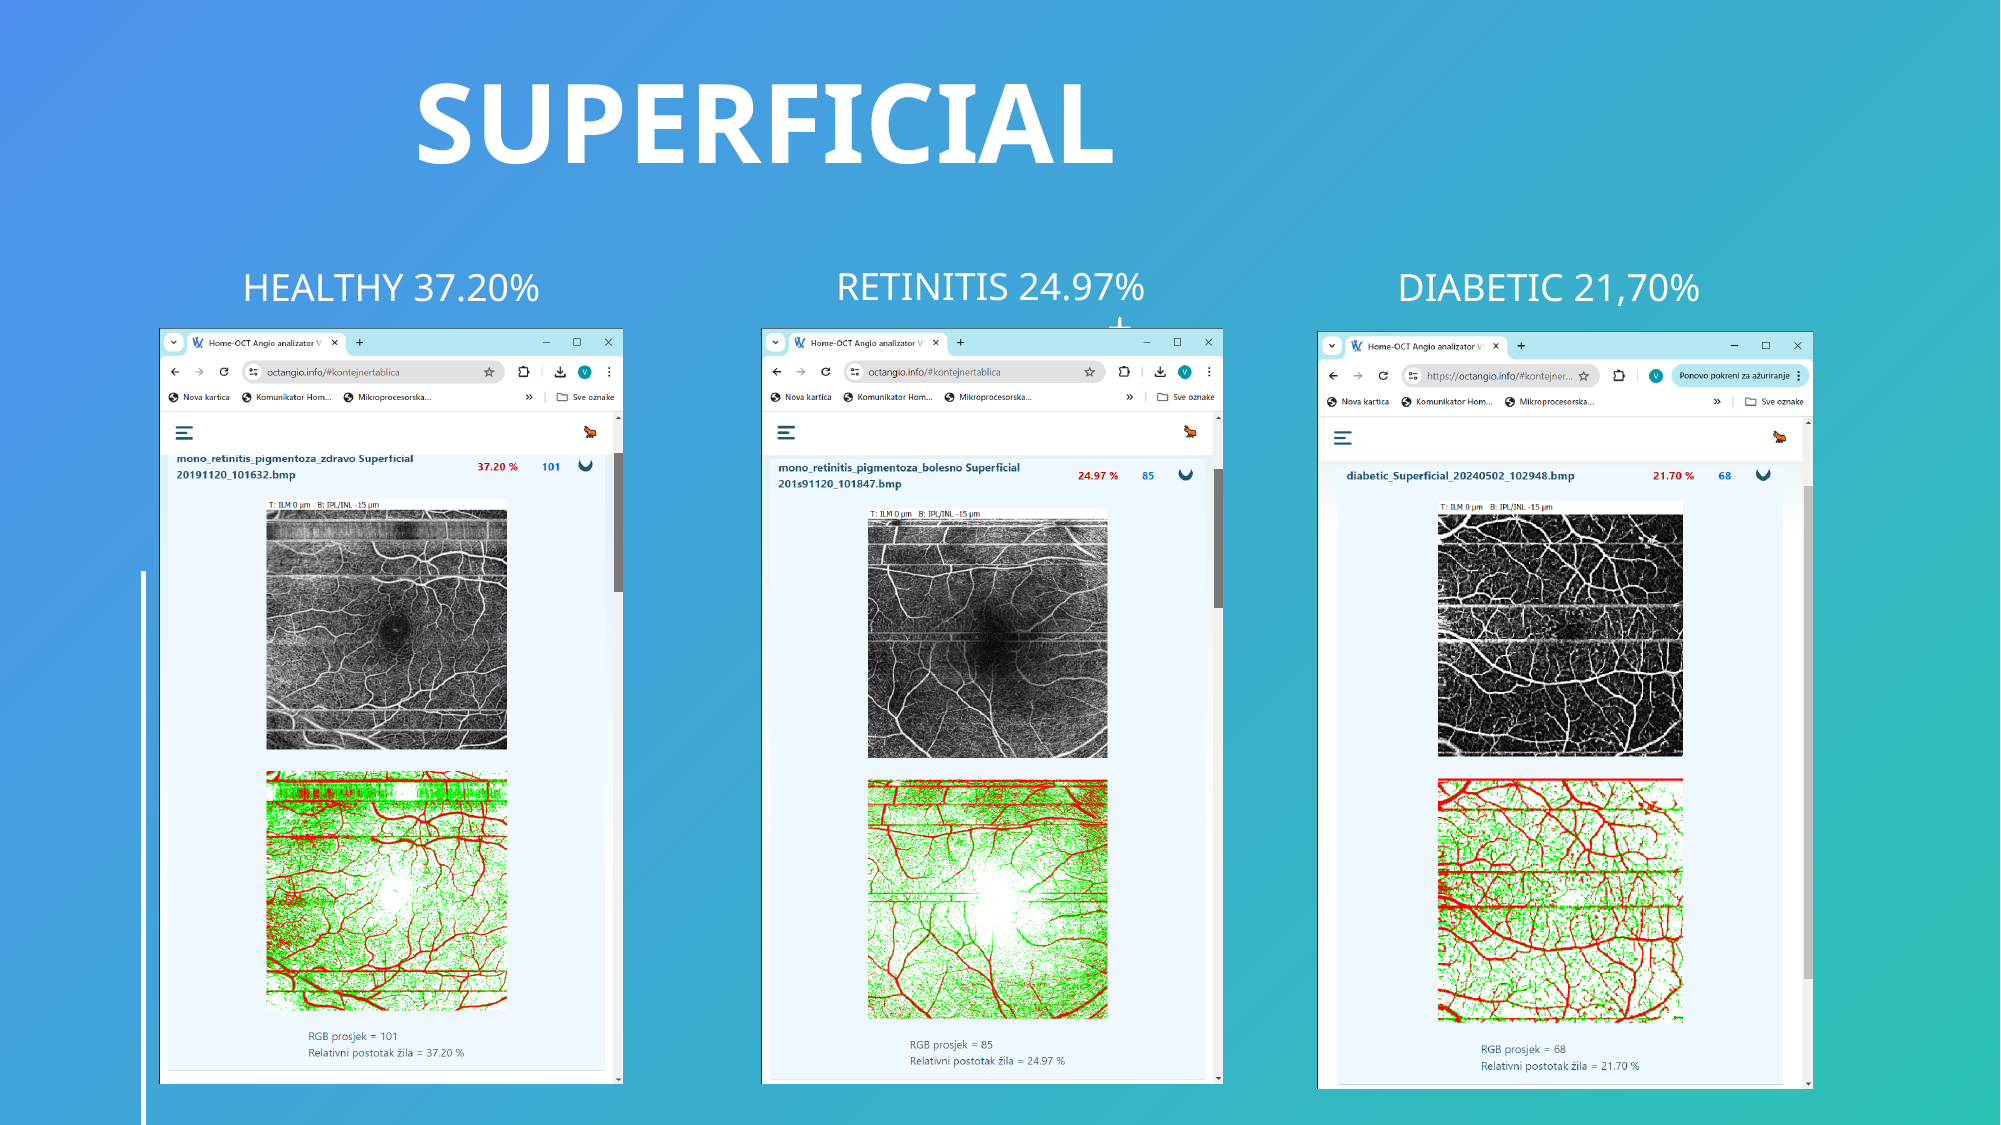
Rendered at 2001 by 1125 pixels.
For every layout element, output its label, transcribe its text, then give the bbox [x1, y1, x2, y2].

picture [159, 328, 623, 1084]
text_box RETINITIS 24.97% [759, 255, 1223, 316]
text_box [0, 0, 2000, 1125]
text_box [1108, 316, 1131, 328]
text_box DIABETIC 21,70% [1317, 256, 1781, 317]
text_box superficial [371, 60, 1691, 195]
picture [761, 328, 1223, 1084]
text_box HEALTHY 37.20% [159, 256, 623, 316]
picture [1317, 331, 1813, 1090]
